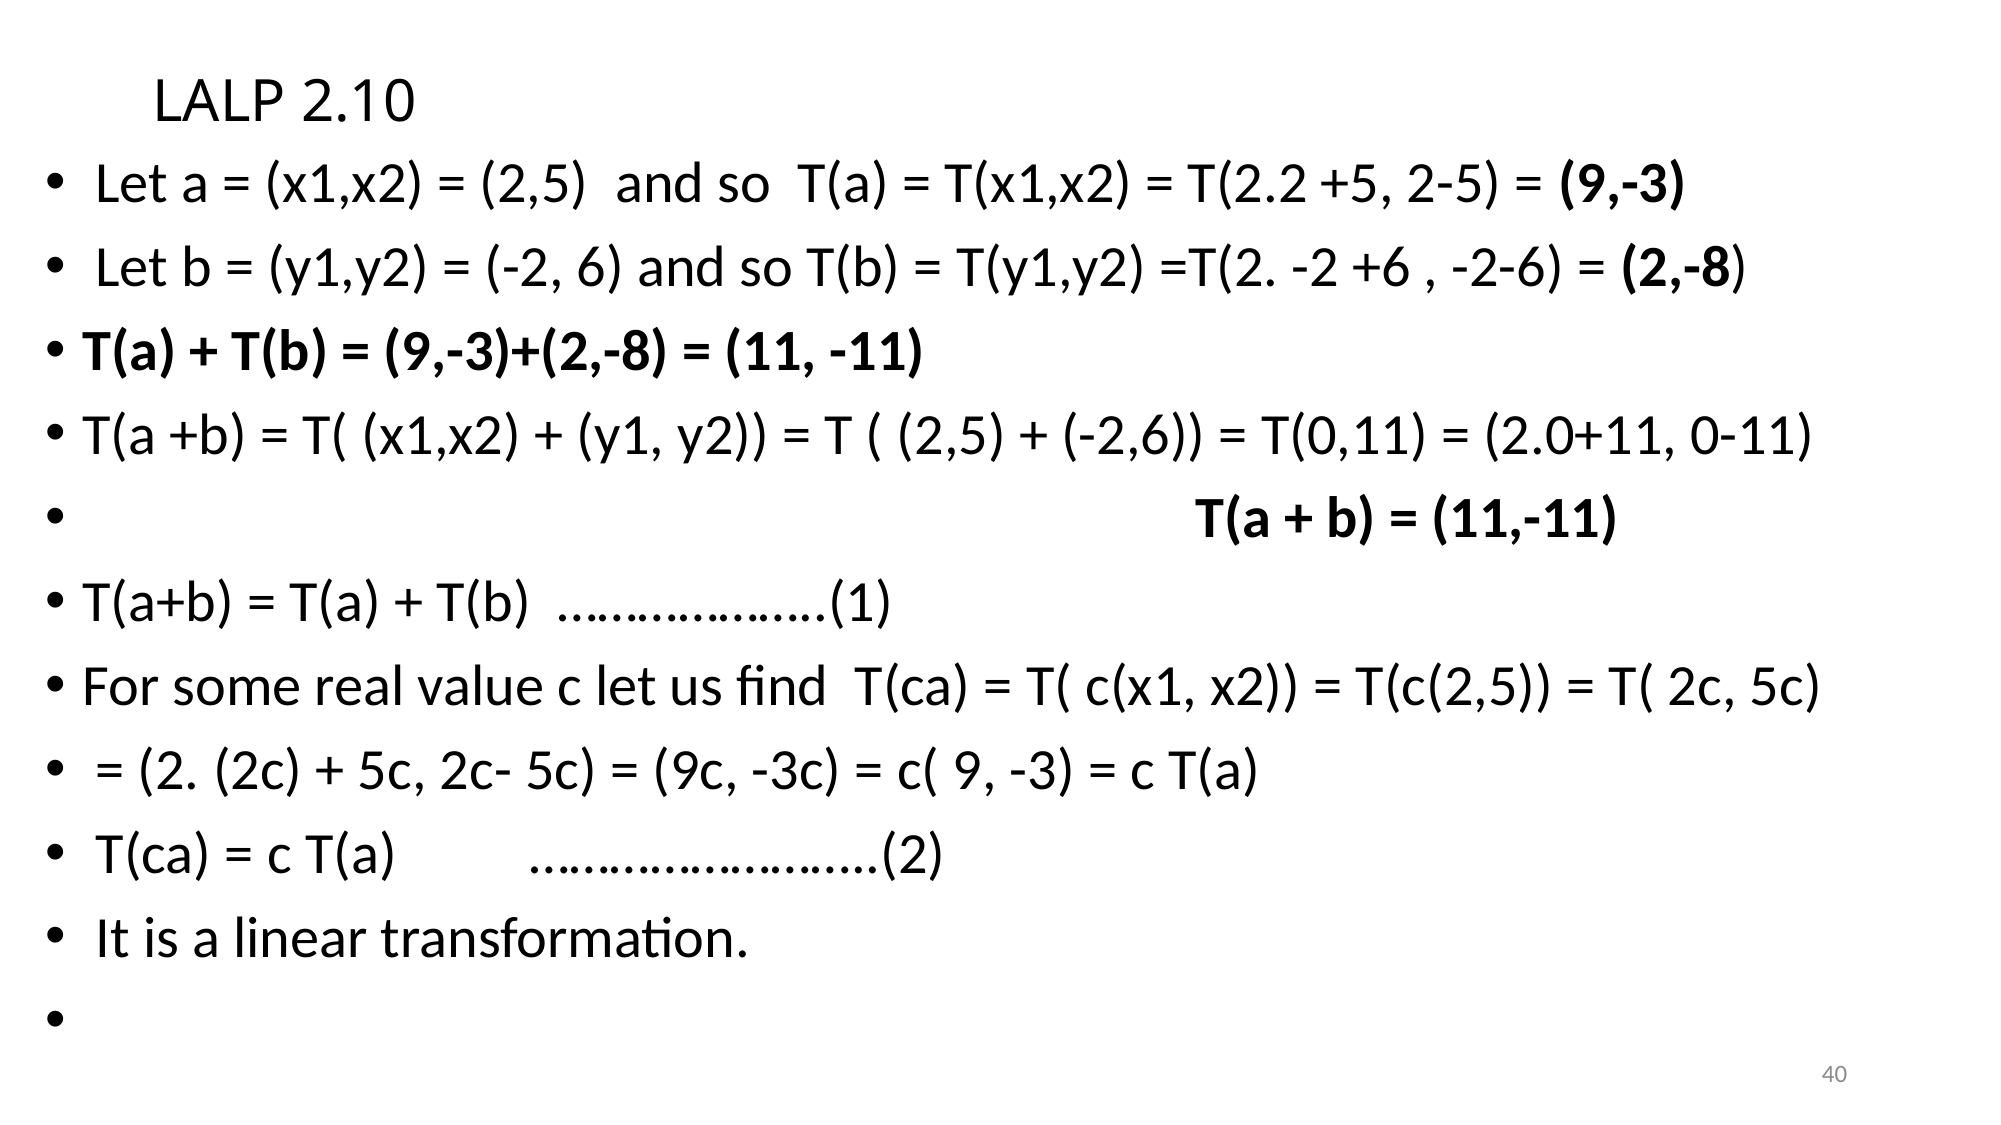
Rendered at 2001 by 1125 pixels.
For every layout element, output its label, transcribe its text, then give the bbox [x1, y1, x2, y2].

title LALP 2.10 [137, 59, 1863, 145]
slide_number 40 [1412, 1042, 1863, 1103]
